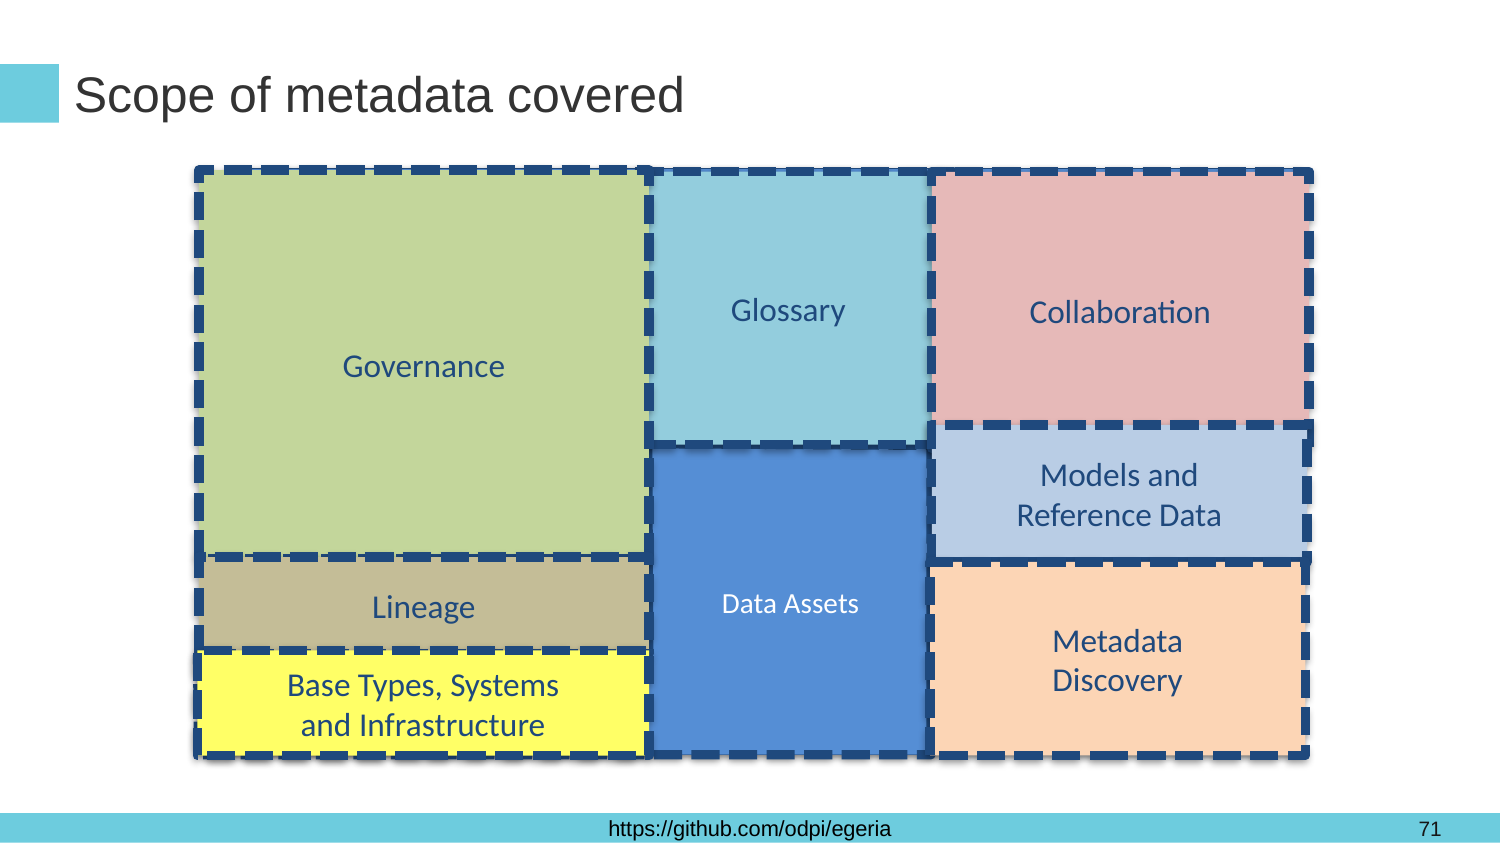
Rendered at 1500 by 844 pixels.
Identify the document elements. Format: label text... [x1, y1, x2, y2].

text_box Glossary [650, 171, 930, 445]
text_box Governance [198, 170, 649, 557]
slide_number 71 [1403, 813, 1494, 843]
text_box Models and Reference Data [931, 424, 1308, 563]
text_box Collaboration [931, 171, 1310, 429]
text_box Data Assets [706, 576, 875, 627]
text_box Base Types, Systems and Infrastructure [197, 650, 650, 756]
text_box Lineage [198, 557, 649, 650]
title Scope of metadata covered [58, 47, 1449, 141]
text_box [653, 454, 927, 755]
text_box Metadata Discovery [930, 561, 1306, 756]
